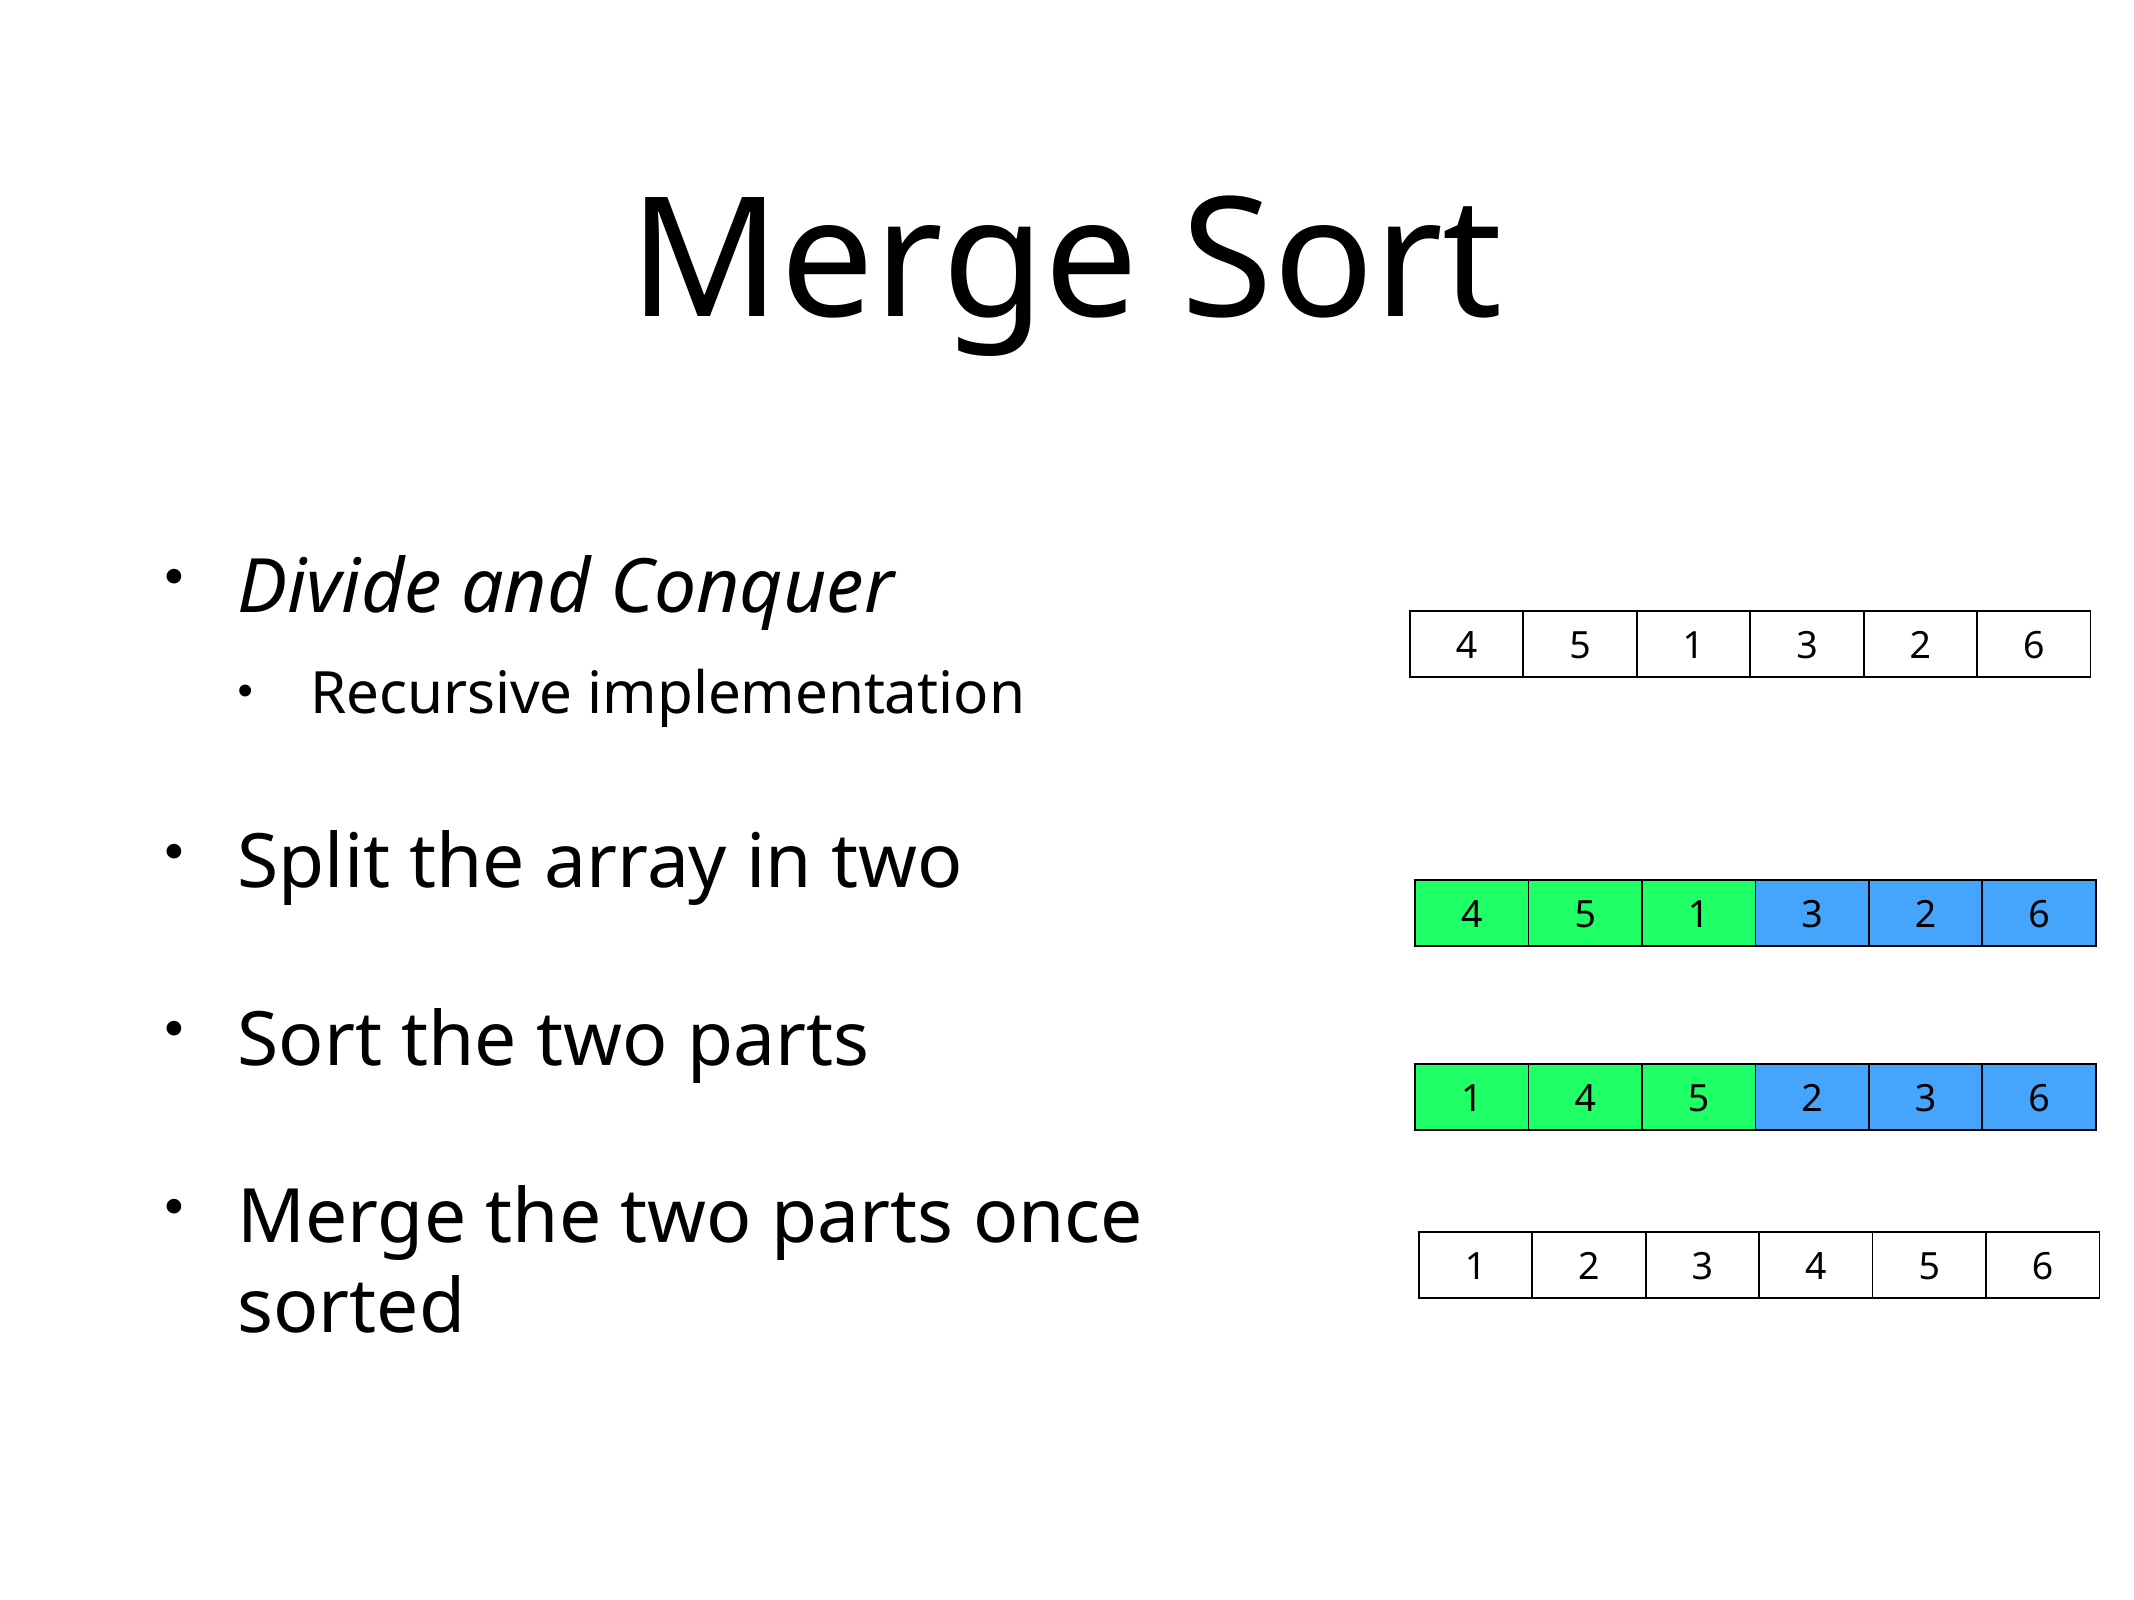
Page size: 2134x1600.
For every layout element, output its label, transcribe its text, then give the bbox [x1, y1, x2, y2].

table_header 6 [1987, 1233, 2099, 1297]
table_header 4 [1416, 881, 1528, 945]
list Divide and Conquer Recursive implementation Split the array in two Sort the two parts Merge the two parts once sorted [155, 426, 1392, 1459]
table_header 3 [1751, 612, 1863, 676]
table_header 5 [1524, 612, 1636, 676]
table_header 2 [1533, 1233, 1645, 1297]
table_header 6 [1983, 1065, 2095, 1129]
table_header 4 [1529, 1065, 1641, 1129]
table_header 2 [1865, 612, 1976, 676]
table_header 5 [1643, 1065, 1755, 1129]
table_header 3 [1756, 881, 1868, 945]
table_header 5 [1529, 881, 1641, 945]
table_header 4 [1411, 612, 1522, 676]
table_header 5 [1873, 1233, 1985, 1297]
title Merge Sort [155, 72, 1978, 428]
table_header 1 [1638, 612, 1749, 676]
table_header 1 [1420, 1233, 1531, 1297]
table_header 1 [1643, 881, 1755, 945]
table_header 6 [1983, 881, 2095, 945]
table_header 3 [1870, 1065, 1981, 1129]
table_header 1 [1416, 1065, 1528, 1129]
table_header 6 [1978, 612, 2090, 676]
table_header 2 [1870, 881, 1981, 945]
table_header 3 [1647, 1233, 1758, 1297]
table_header 2 [1756, 1065, 1868, 1129]
table_header 4 [1760, 1233, 1872, 1297]
